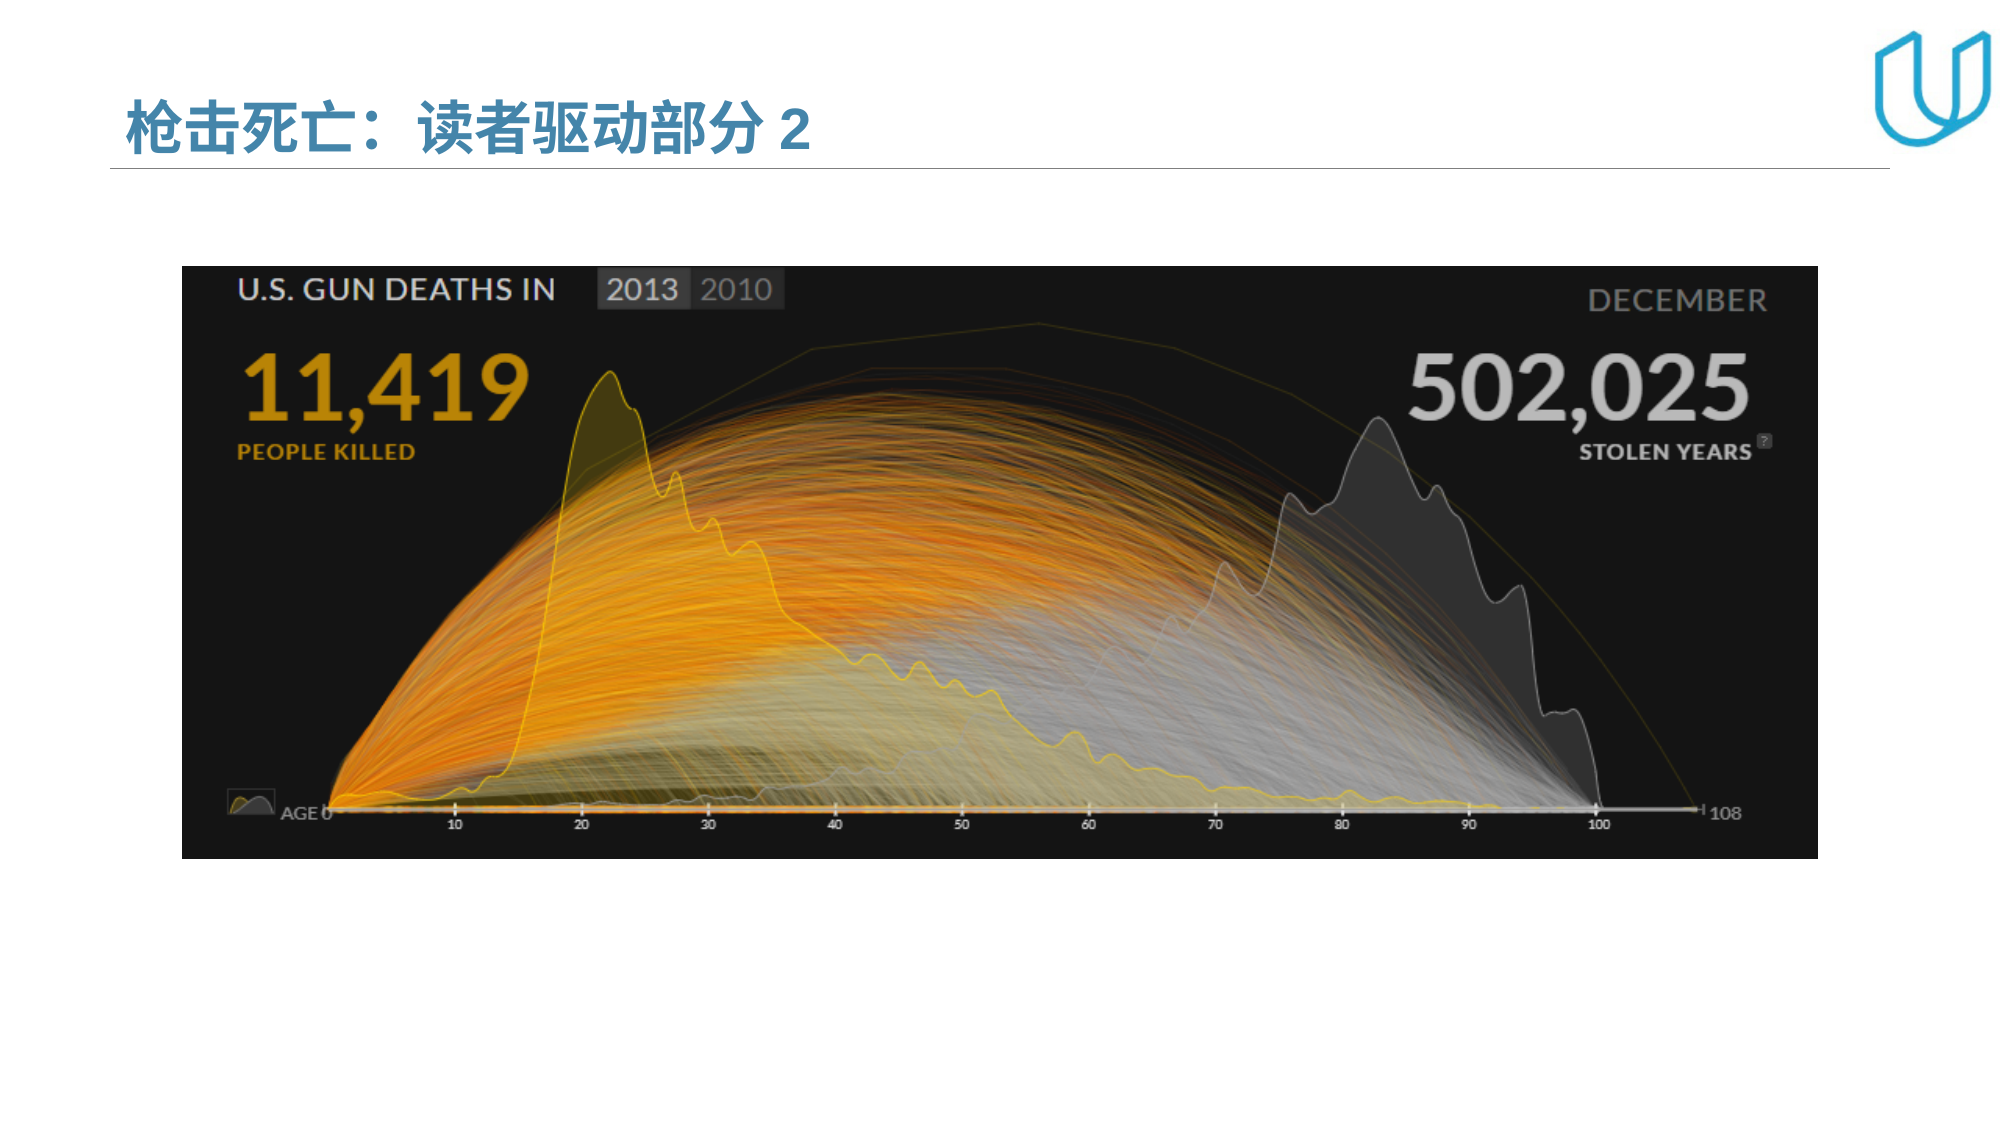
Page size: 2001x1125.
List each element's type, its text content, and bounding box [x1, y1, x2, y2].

picture [1863, 21, 2000, 154]
picture [181, 266, 1819, 859]
title 枪击死亡：读者驱动部分2 [109, 0, 1890, 169]
